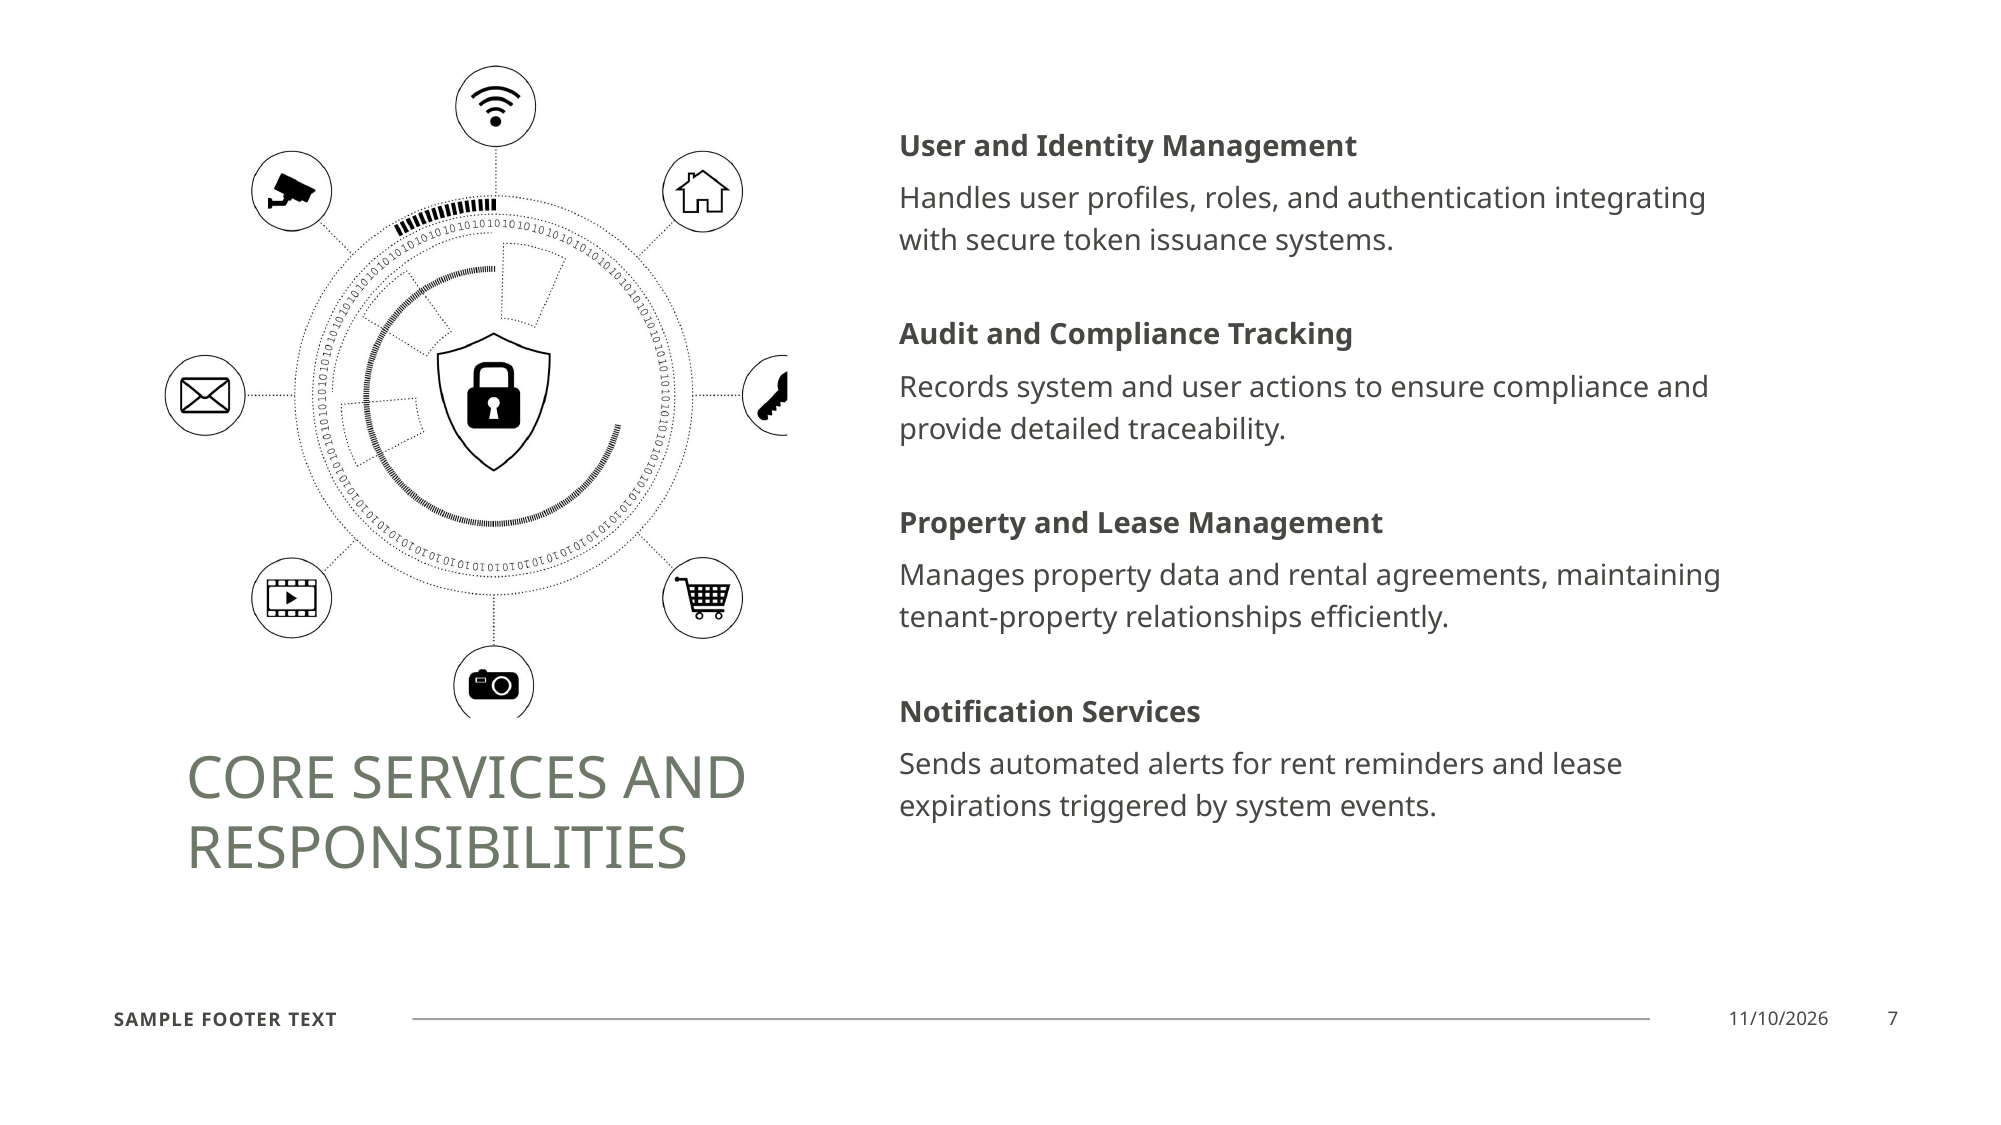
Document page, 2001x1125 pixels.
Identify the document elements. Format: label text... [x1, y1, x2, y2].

slide_number 7 [1842, 989, 1914, 1049]
footer Sample Footer Text [98, 989, 413, 1049]
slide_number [1650, 989, 1842, 1049]
title Core Services and Responsibilities [164, 717, 804, 944]
picture [0, 0, 788, 792]
list User and Identity Management Handles user profiles, roles, and authentication integrating with secure token issuance systems. Audit and Compliance Tracking Records system and user actions to ensure compliance and provide detailed traceability. Property and Lease Management Manages property data and rental agreements, maintaining tenant-property relationships efficiently. Notification Services Sends automated alerts for rent reminders and lease expirations triggered by system events. [884, 112, 1775, 967]
